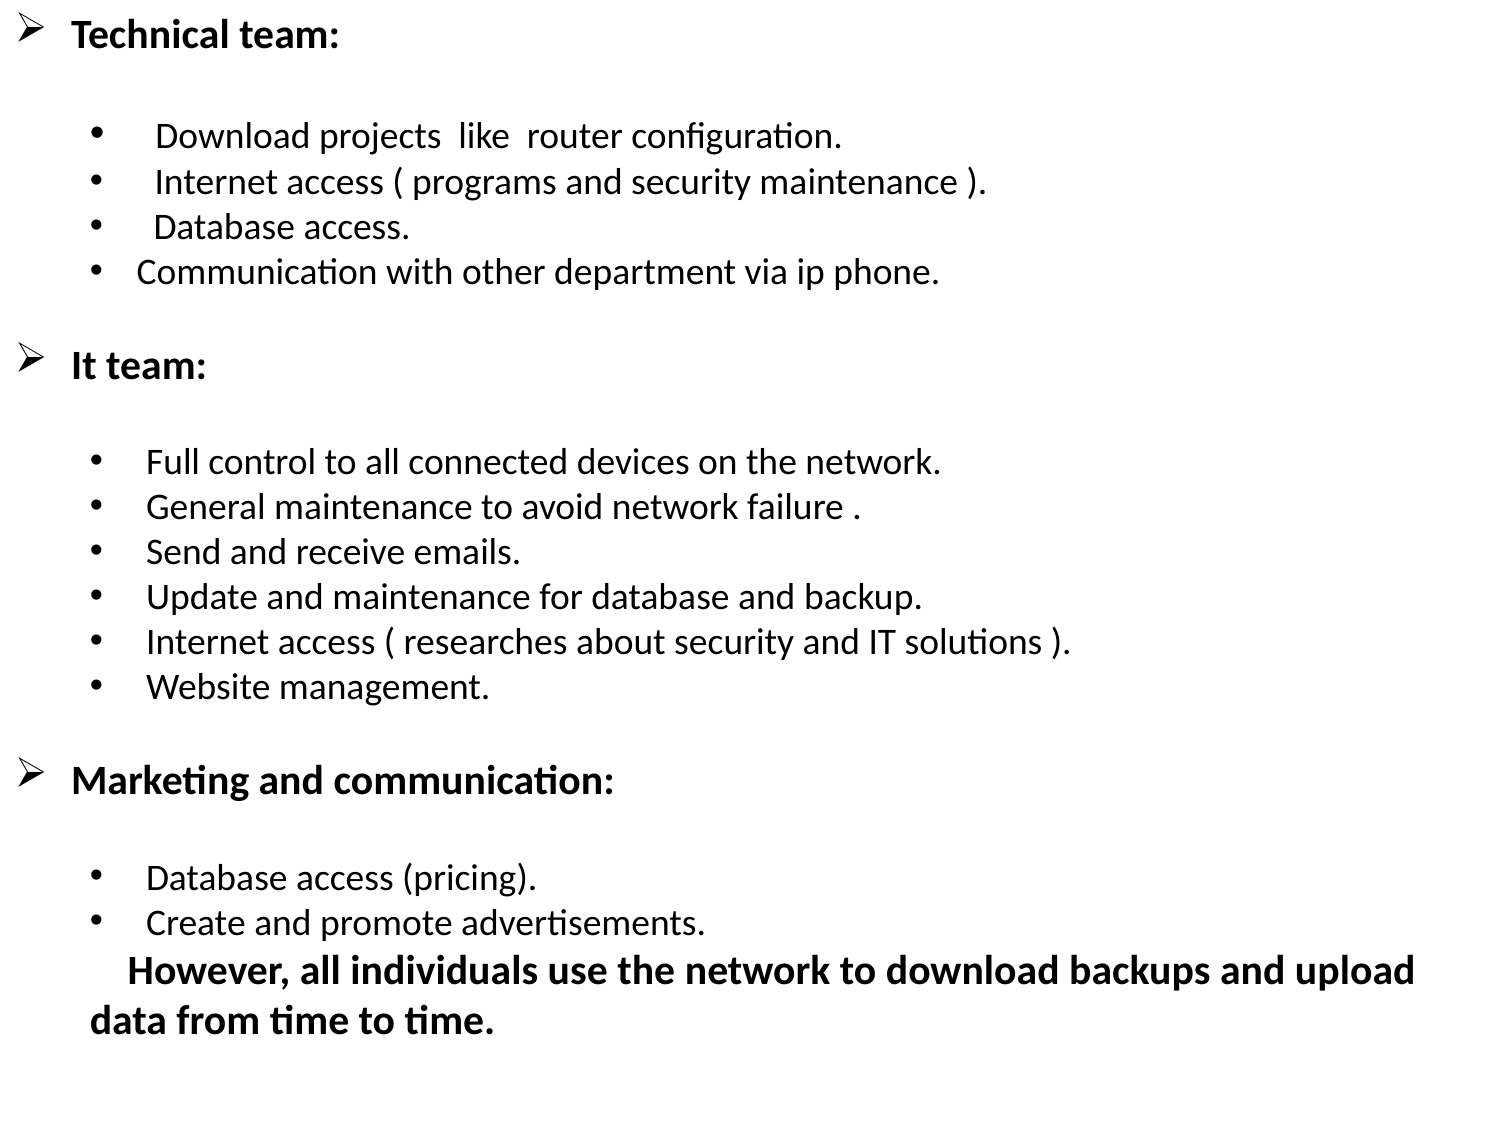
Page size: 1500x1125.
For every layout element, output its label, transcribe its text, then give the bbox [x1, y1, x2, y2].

text_box Technical team: Download projects like router configuration. Internet access ( programs and security maintenance ). Database access. Communication with other department via ip phone. It team: Full control to all connected devices on the network. General maintenance to avoid network failure . Send and receive emails. Update and maintenance for database and backup. Internet access ( researches about security and IT solutions ). Website management. Marketing and communication: Database access (pricing). Create and promote advertisements. However, all individuals use the network to download backups and upload data from time to time. [0, 0, 1500, 1125]
